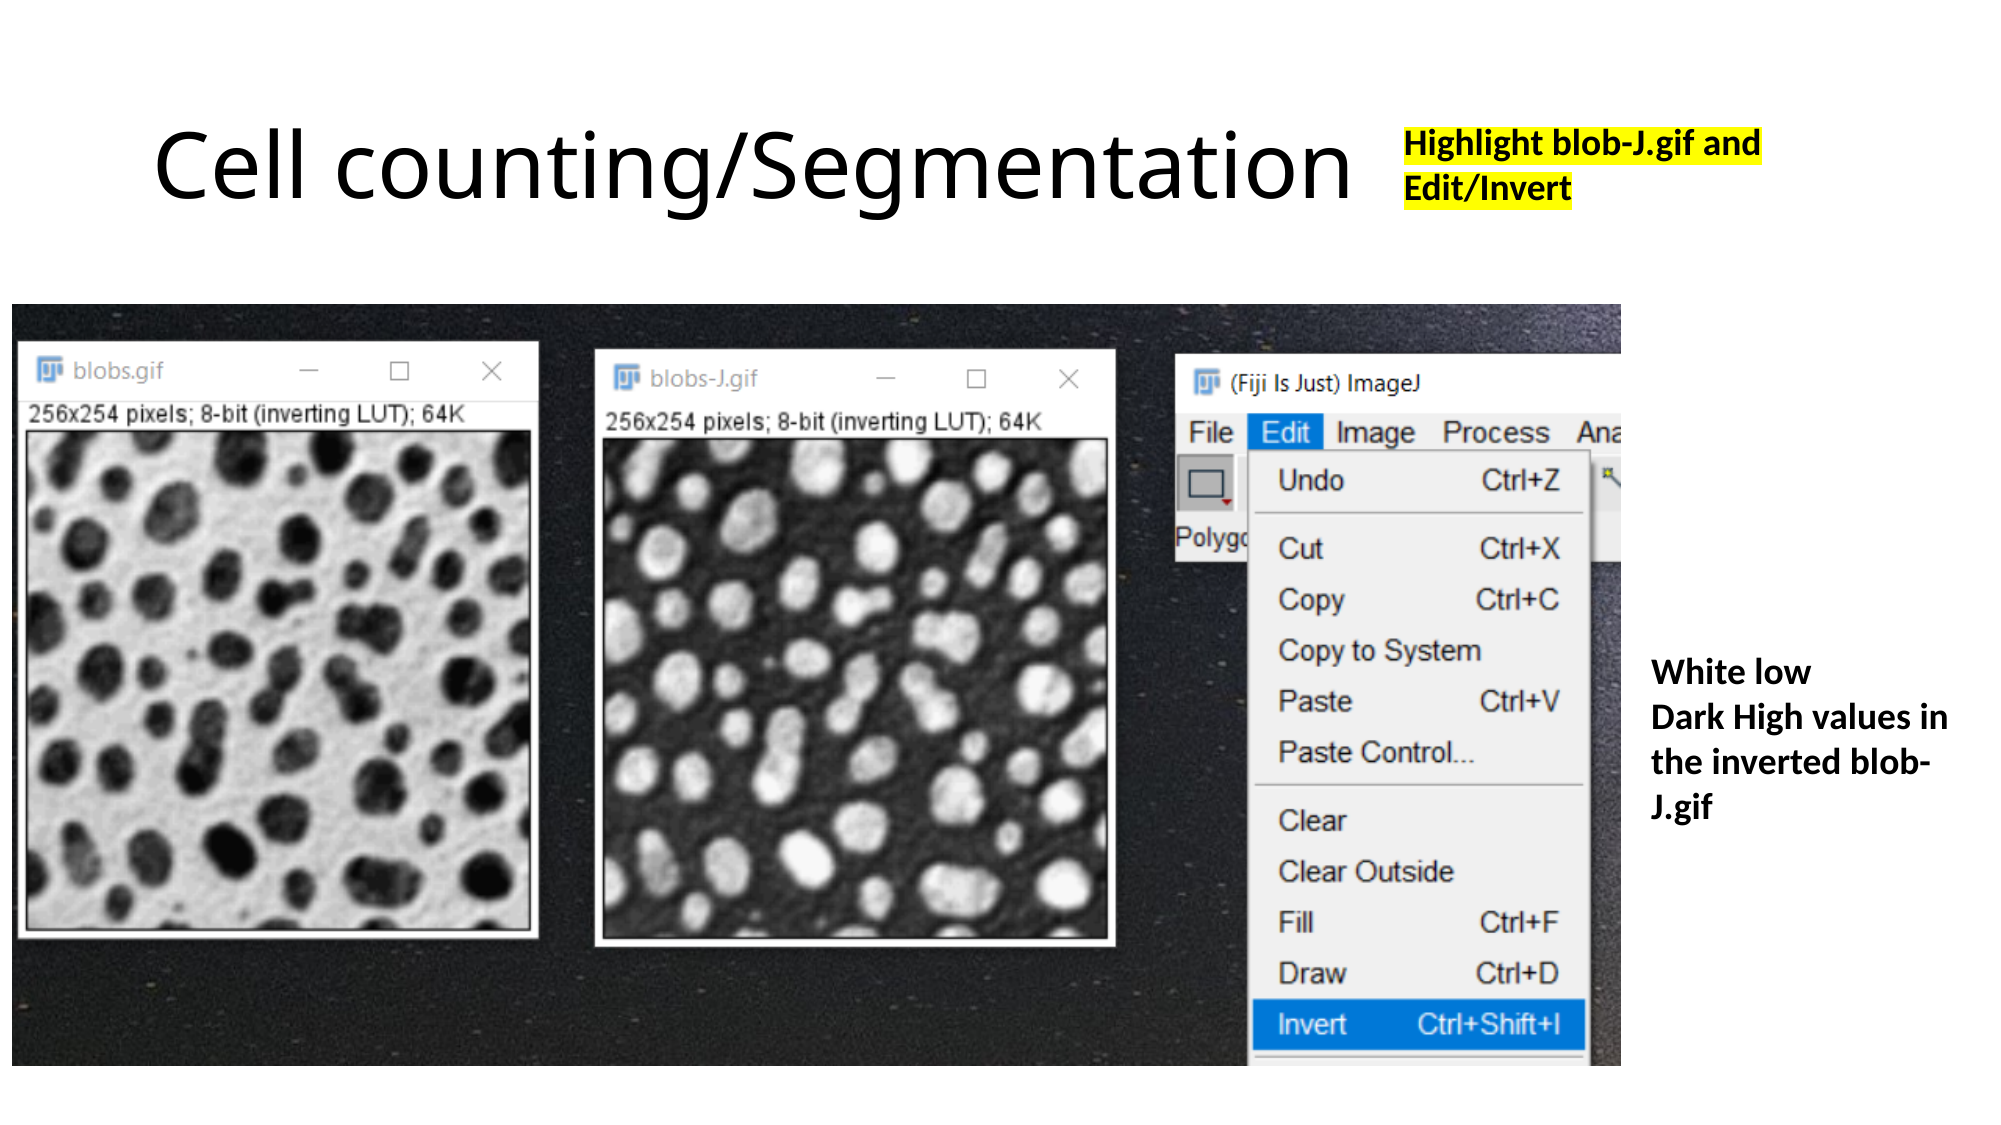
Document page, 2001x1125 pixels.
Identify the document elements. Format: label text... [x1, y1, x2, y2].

text_box Highlight blob-J.gif and Edit/Invert [1389, 110, 1921, 216]
title Cell counting/Segmentation [137, 59, 1863, 278]
text_box White low Dark High values in the inverted blob-J.gif [1636, 639, 1973, 834]
picture [12, 304, 1621, 1066]
